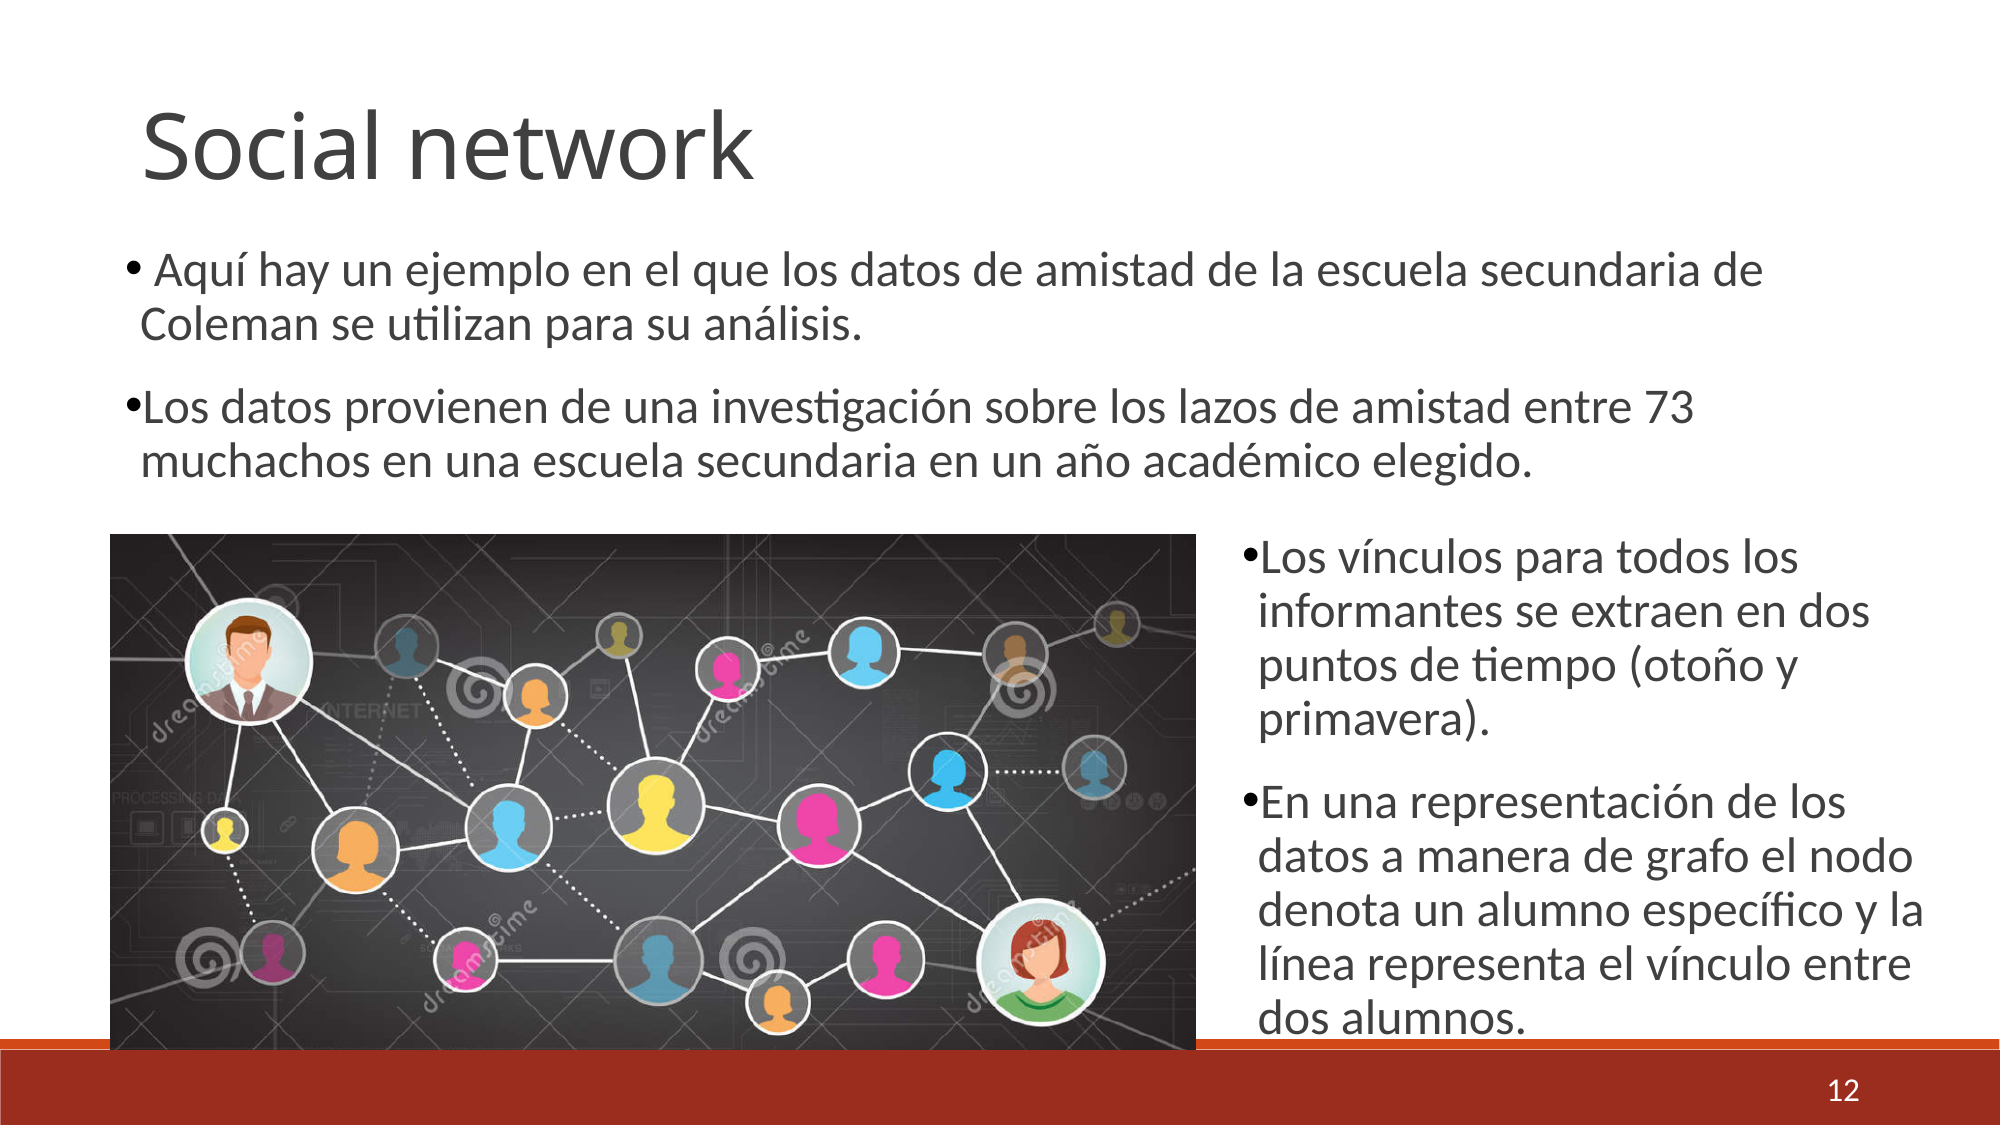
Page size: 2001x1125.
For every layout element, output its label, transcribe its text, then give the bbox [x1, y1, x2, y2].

picture [109, 533, 1196, 1051]
slide_number 12 [126, 1061, 1875, 1115]
text_box Aquí hay un ejemplo en el que los datos de amistad de la escuela secundaria de Coleman se utilizan para su análisis. Los datos provienen de una investigación sobre los lazos de amistad entre 73 muchachos en una escuela secundaria en un año académico elegido. [110, 235, 1875, 774]
text_box Los vínculos para todos los informantes se extraen en dos puntos de tiempo (otoño y primavera). En una representación de los datos a manera de grafo el nodo denota un alumno específico y la línea representa el vínculo entre dos alumnos. [1227, 523, 1964, 1062]
text_box Social network [126, 97, 1821, 235]
